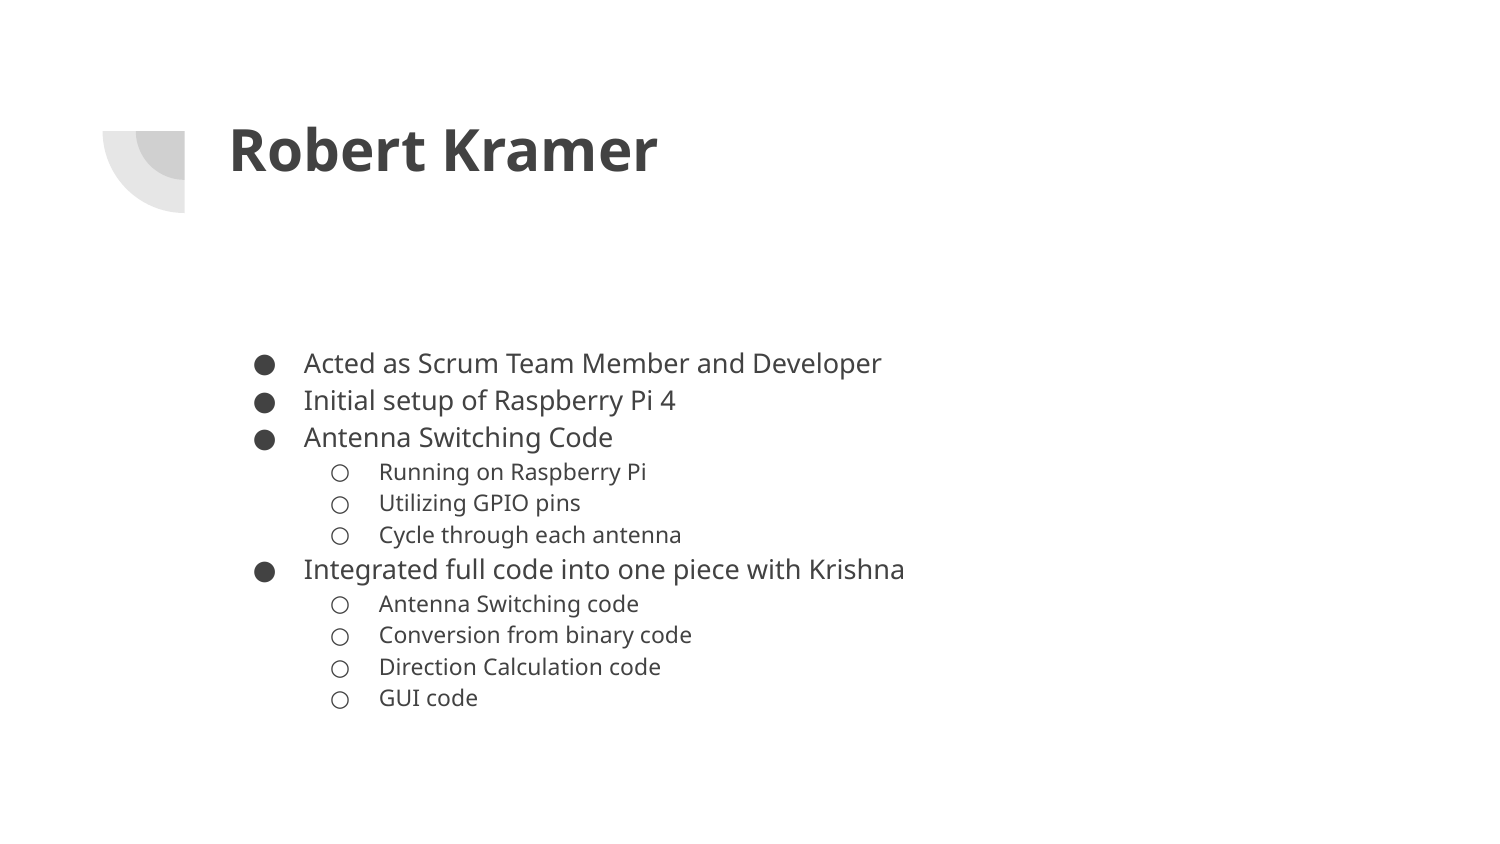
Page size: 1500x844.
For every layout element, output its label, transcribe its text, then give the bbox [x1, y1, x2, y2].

list Acted as Scrum Team Member and Developer Initial setup of Raspberry Pi 4 Antenna Switching Code Running on Raspberry Pi Utilizing GPIO pins Cycle through each antenna Integrated full code into one piece with Krishna Antenna Switching code Conversion from binary code Direction Calculation code GUI code [213, 326, 1368, 744]
title Robert Kramer [213, 98, 1368, 263]
